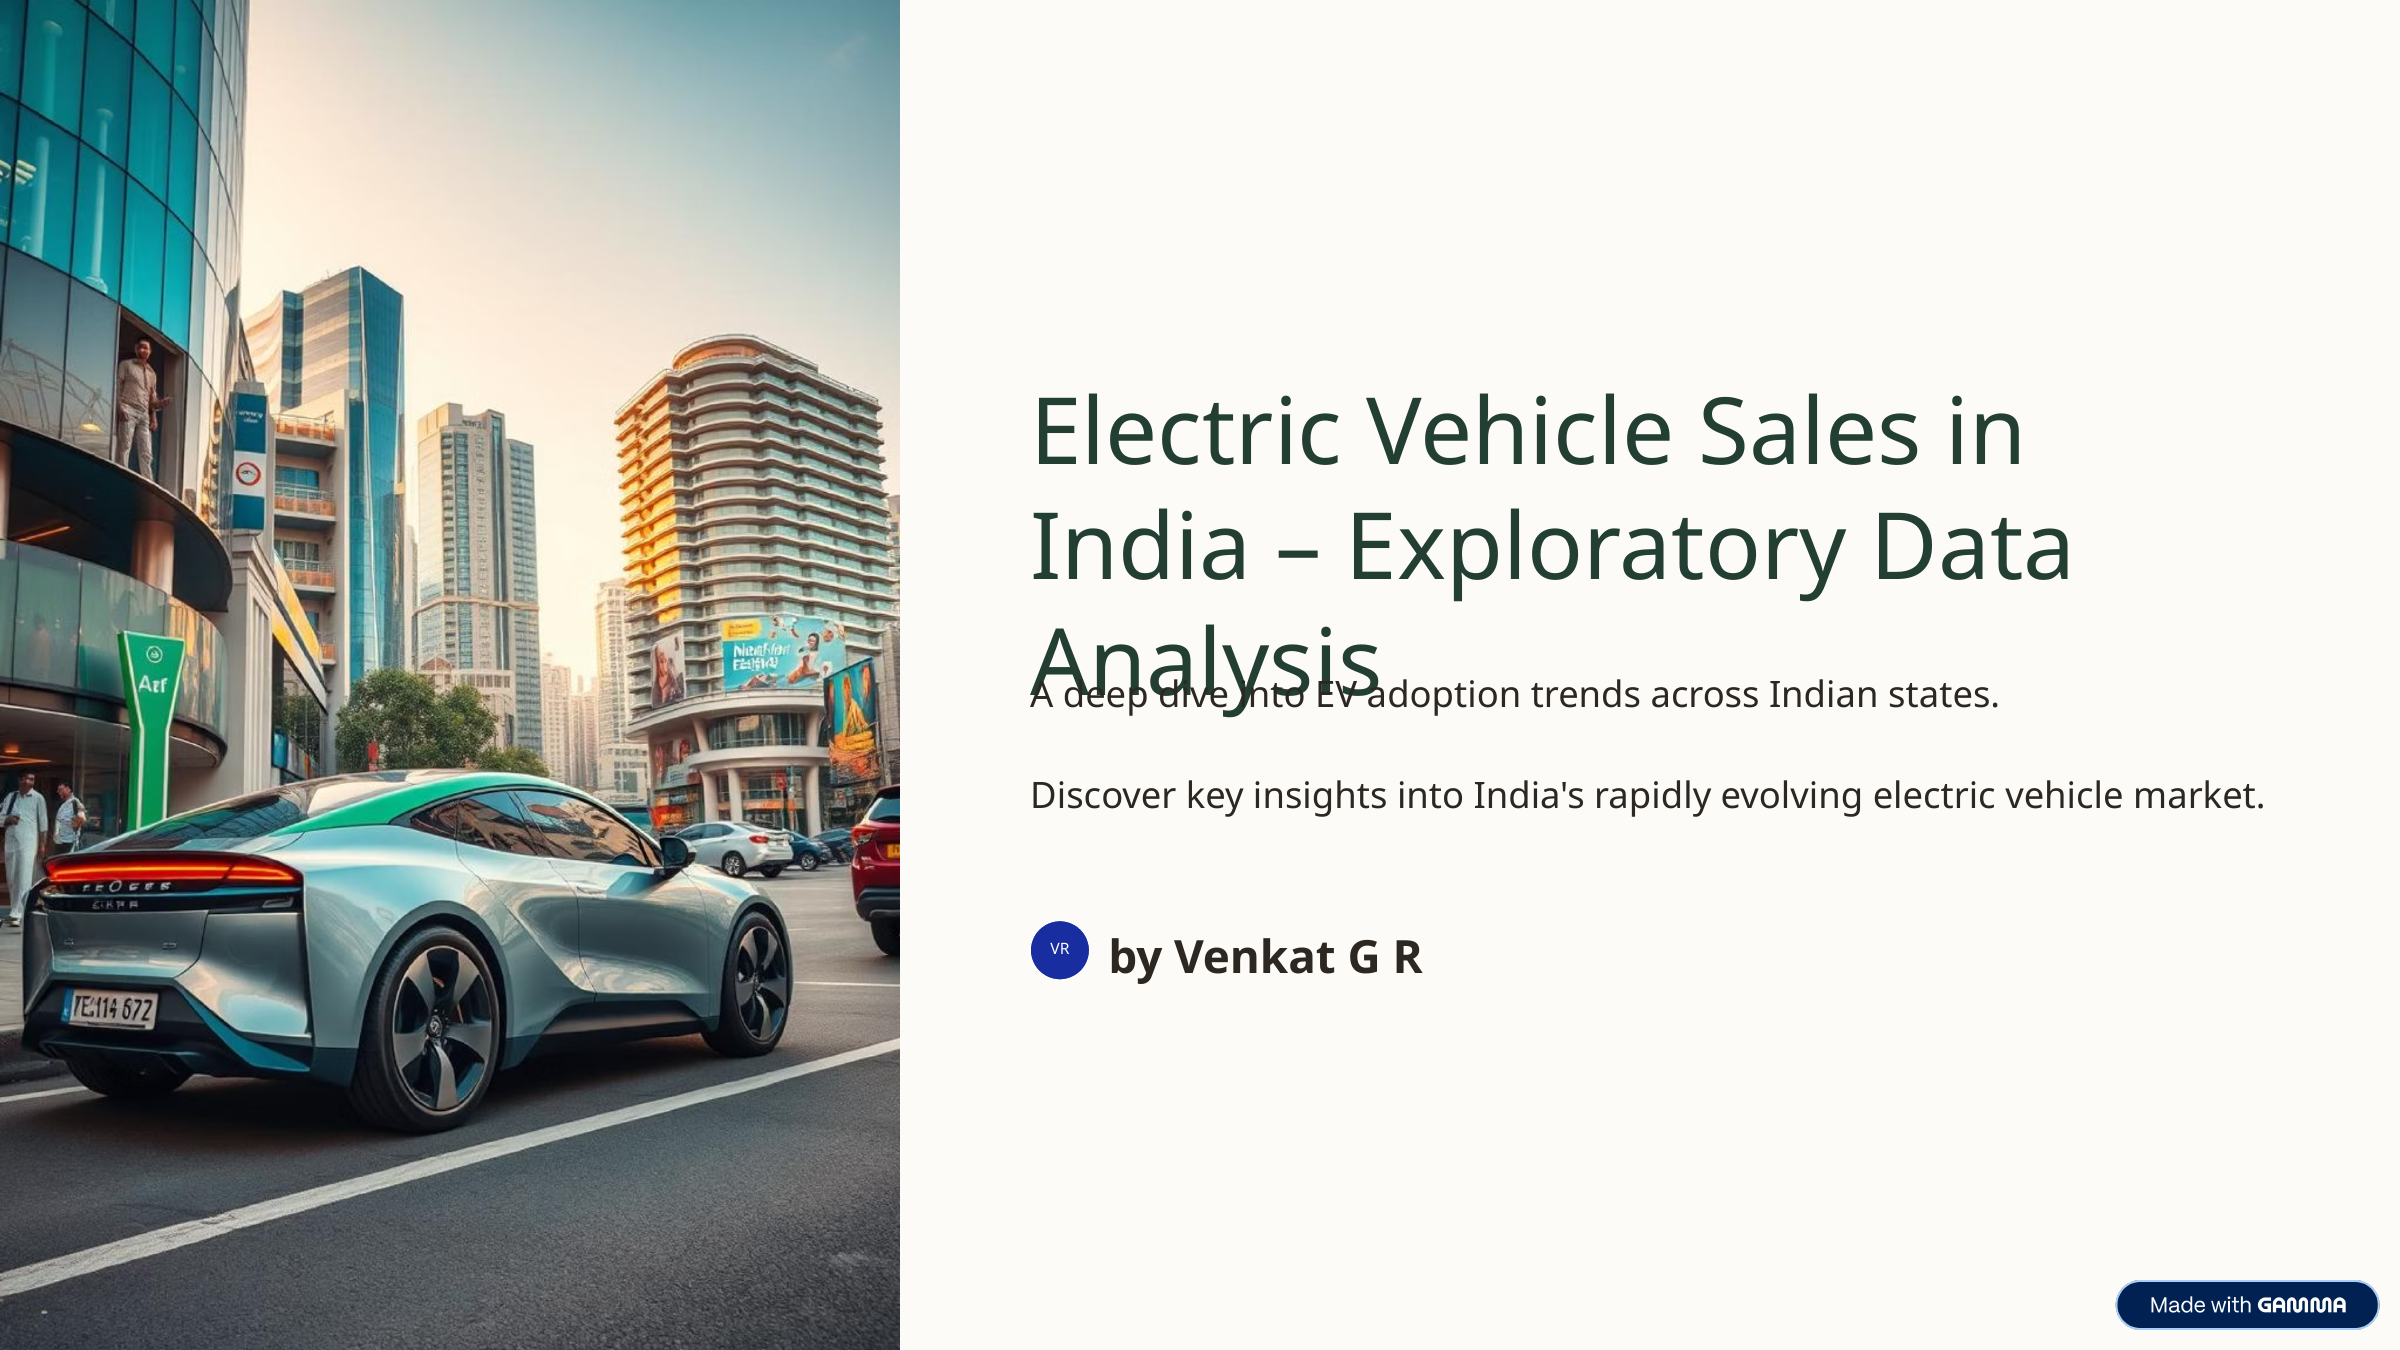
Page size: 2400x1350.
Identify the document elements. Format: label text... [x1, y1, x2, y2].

text_box [1030, 920, 1090, 981]
picture [2106, 1271, 2389, 1339]
text_box Discover key insights into India's rapidly evolving electric vehicle market. [1030, 756, 2270, 876]
picture [0, 0, 900, 1350]
text_box A deep dive into EV adoption trends across Indian states. [1030, 655, 2270, 715]
text_box Electric Vehicle Sales in India – Exploratory Data Analysis [1030, 367, 2270, 600]
text_box by Venkat G R [1108, 917, 1419, 983]
text_box VR [1049, 942, 1071, 959]
